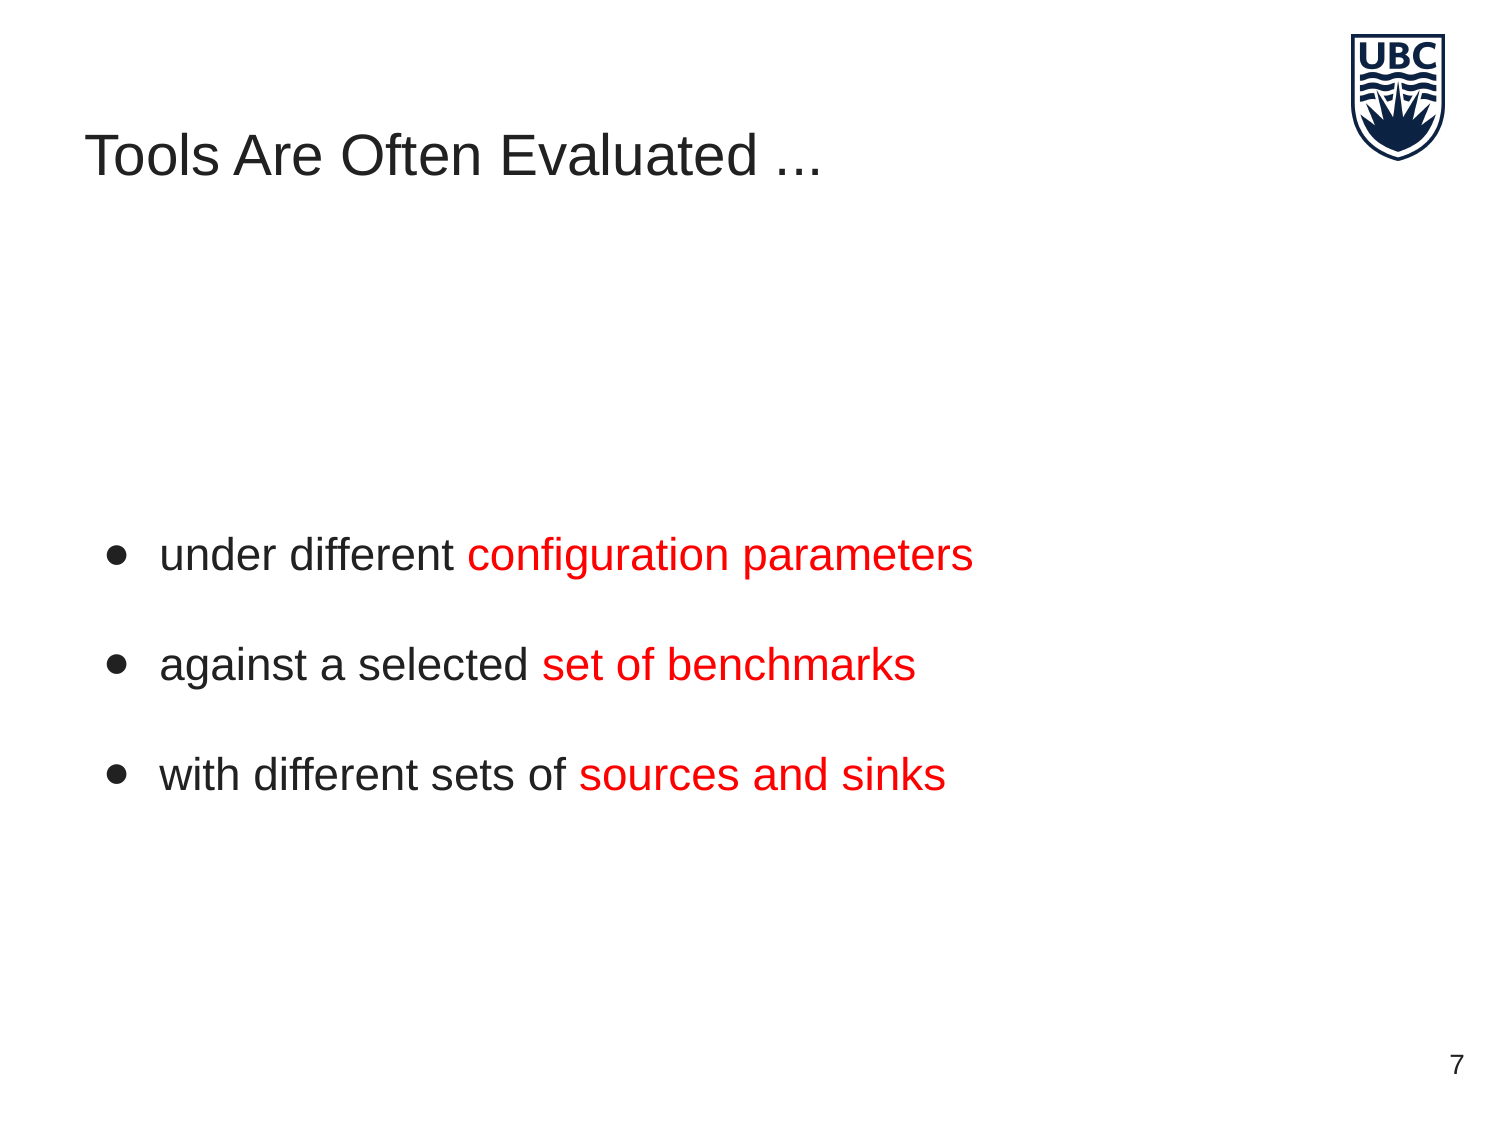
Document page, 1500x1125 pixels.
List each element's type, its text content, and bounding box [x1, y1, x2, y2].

picture [1351, 34, 1445, 161]
list under different configuration parameters against a selected set of benchmarks with different sets of sources and sinks [64, 261, 1076, 1009]
title Tools Are Often Evaluated ... [64, 97, 1472, 223]
slide_number 7 [1389, 1019, 1480, 1106]
